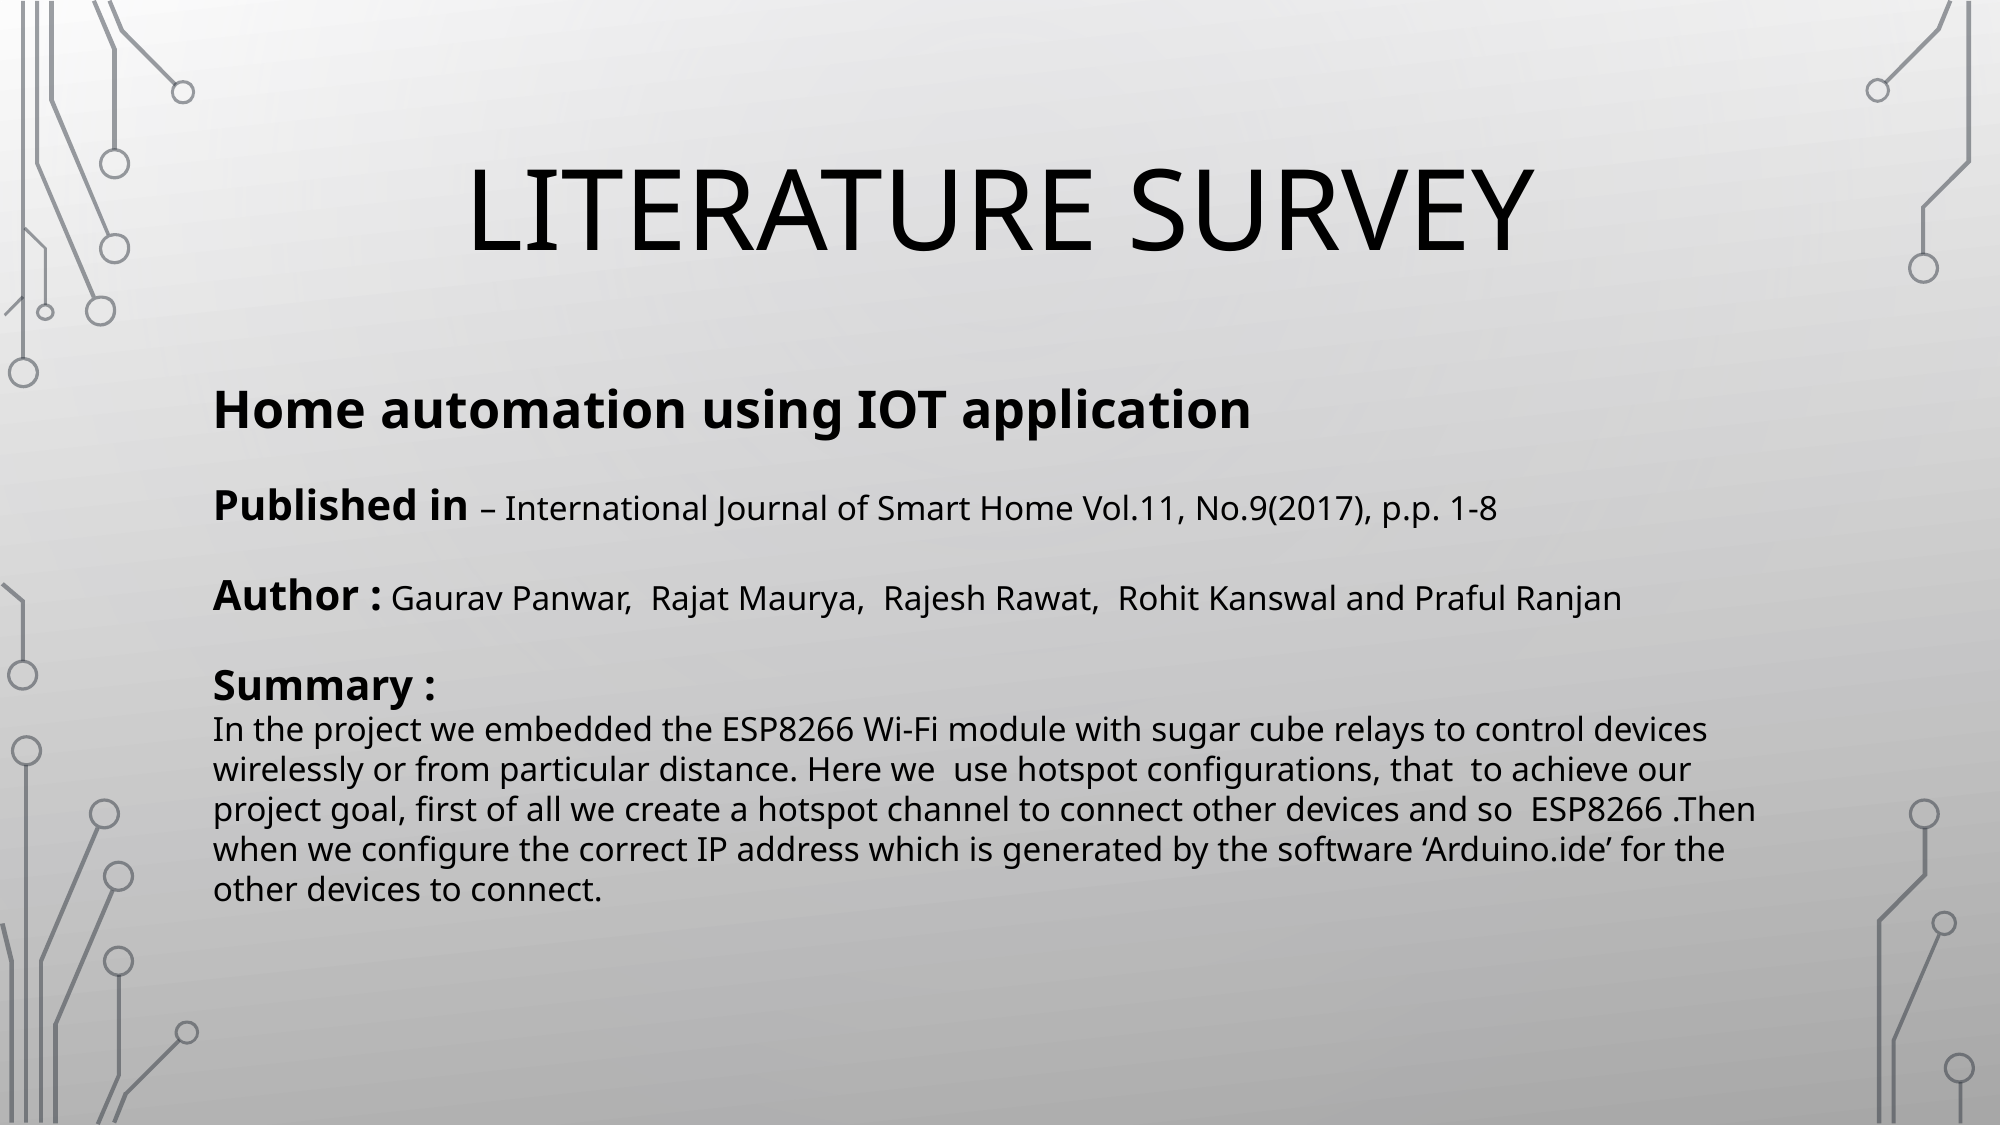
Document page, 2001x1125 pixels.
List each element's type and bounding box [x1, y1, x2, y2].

text_box [0, 0, 201, 1125]
picture [201, 0, 2000, 1125]
text_box [1863, 0, 1976, 1124]
